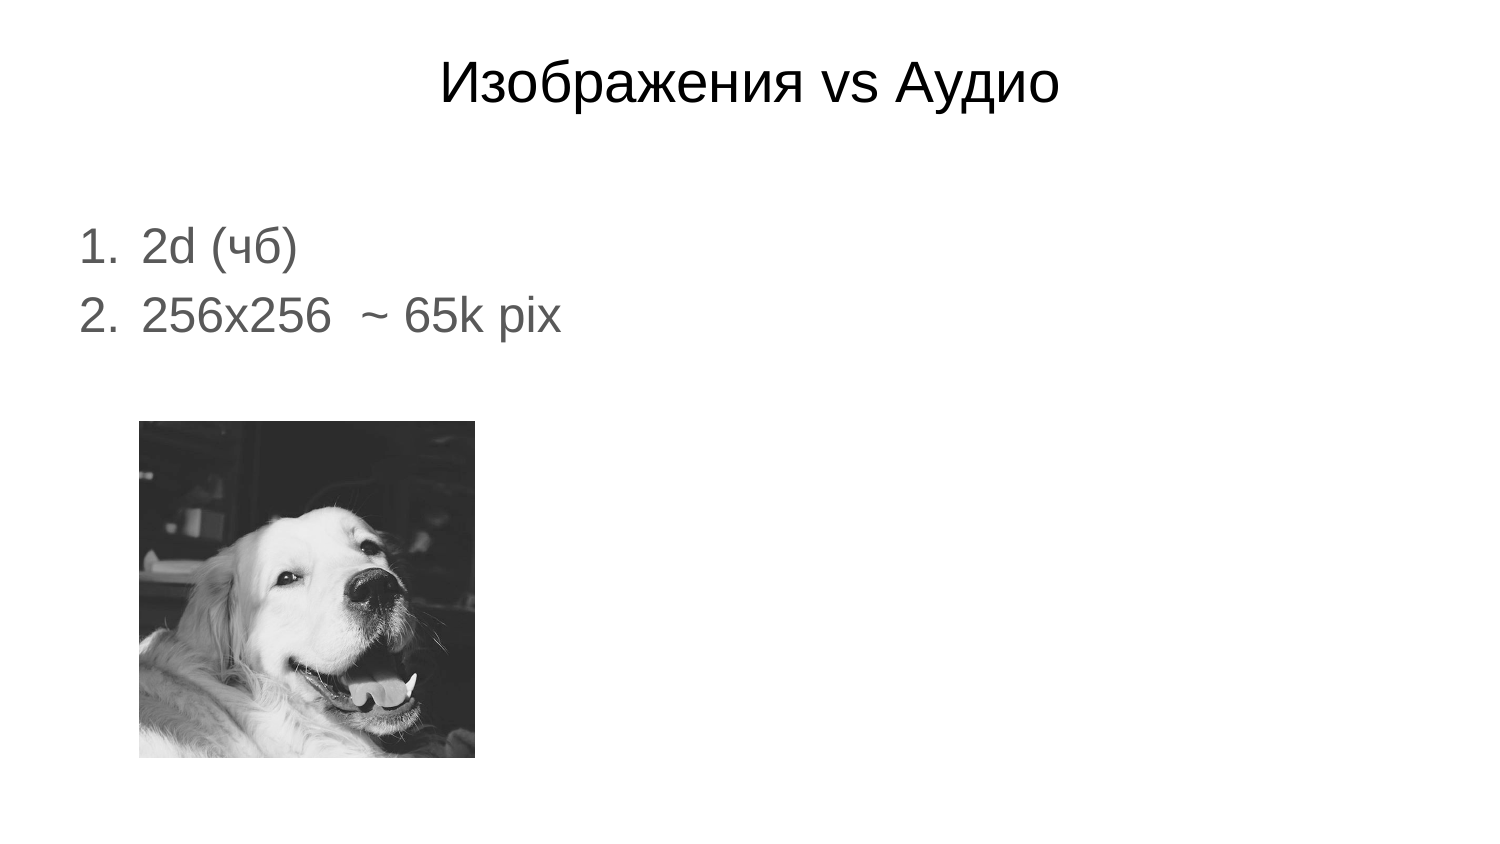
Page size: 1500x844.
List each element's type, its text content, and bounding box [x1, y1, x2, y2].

title Изображения vs Аудио [51, 29, 1449, 150]
list 2d (чб) 256х256 ~ 65k pix [51, 189, 1449, 750]
picture [138, 421, 476, 758]
